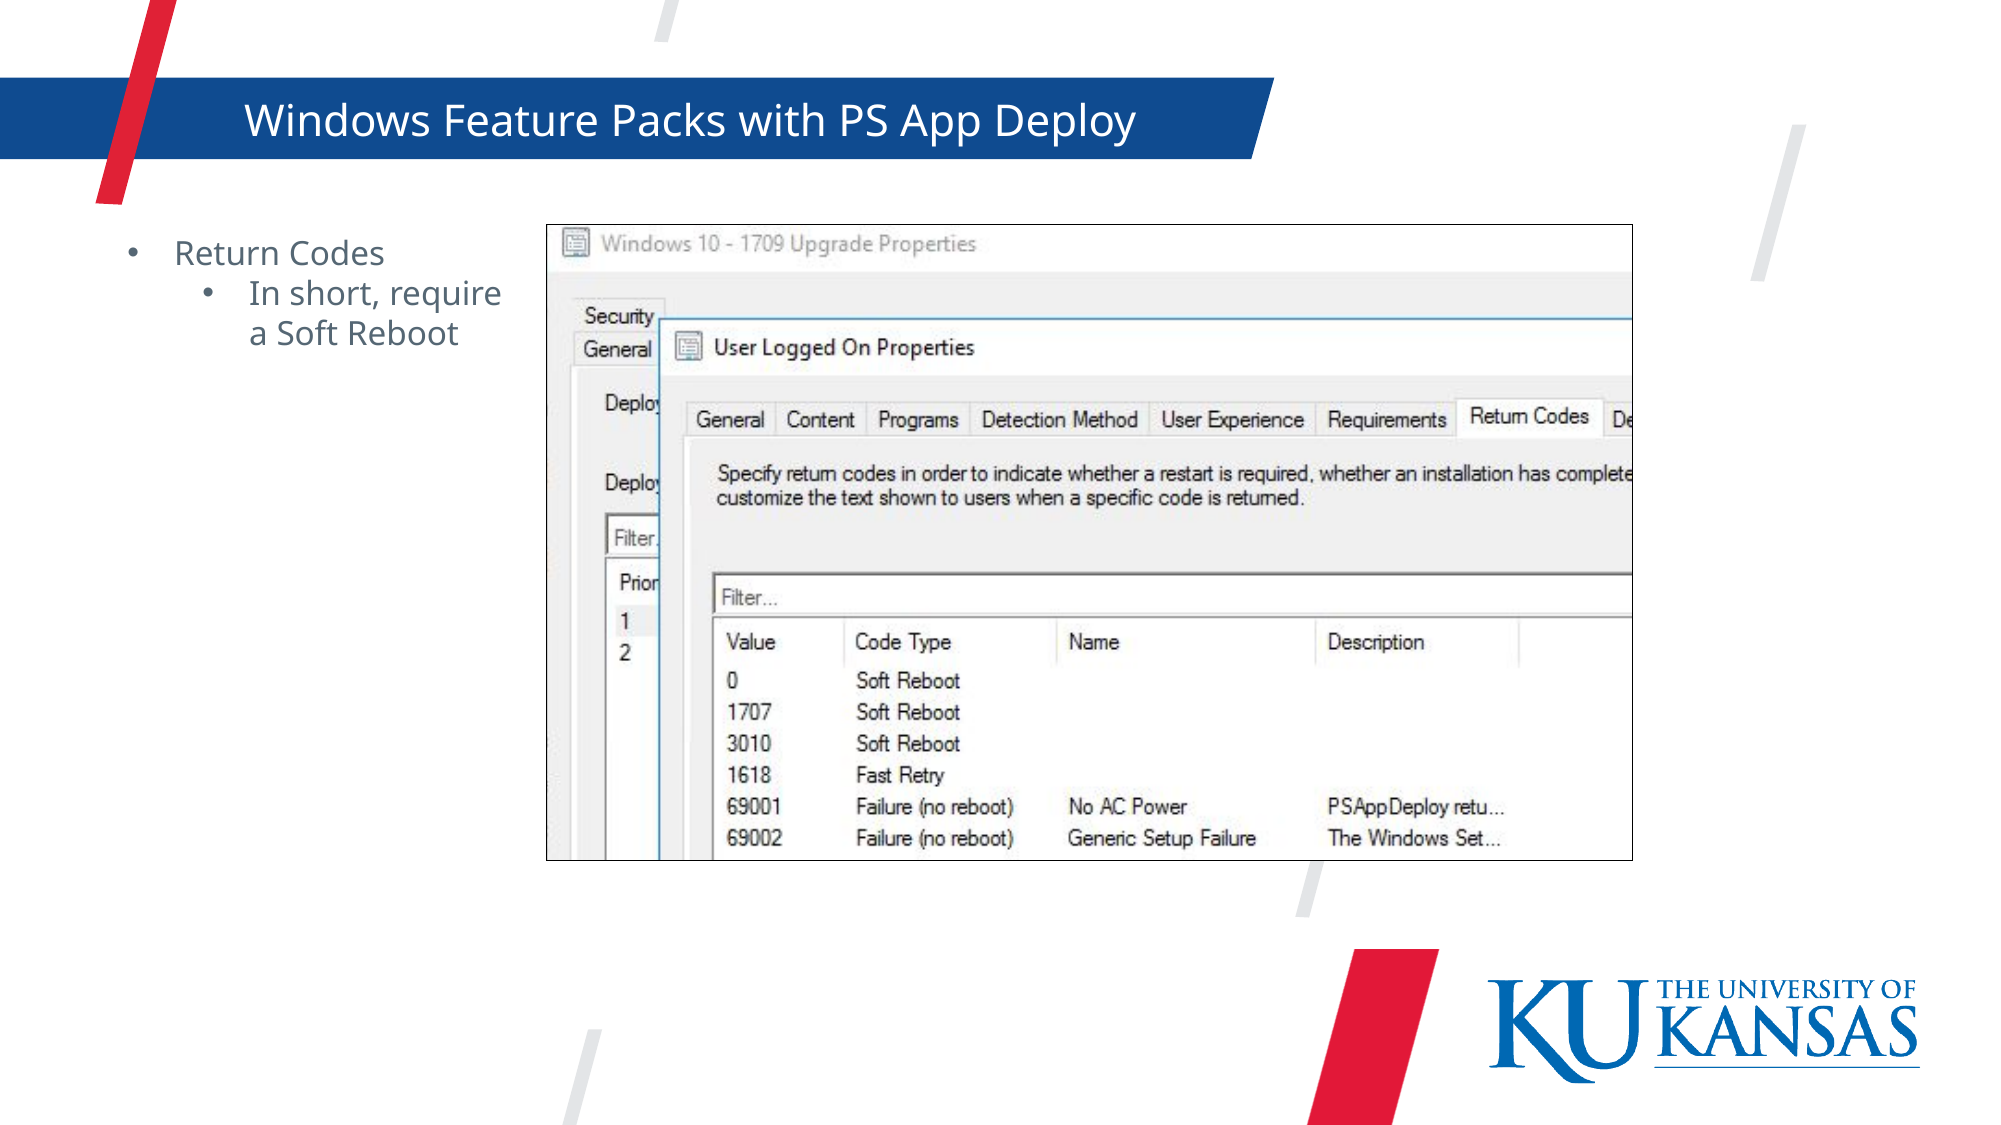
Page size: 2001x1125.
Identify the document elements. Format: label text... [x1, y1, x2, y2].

picture [546, 224, 1633, 861]
text_box [561, 1028, 604, 1125]
text_box [652, 0, 681, 44]
text_box [1293, 861, 1326, 919]
text_box Windows Feature Packs with PS App Deploy [229, 85, 1181, 153]
text_box Return Codes In short, require a Soft Reboot [112, 224, 520, 360]
picture [1205, 947, 1928, 1125]
text_box [1749, 123, 1808, 283]
